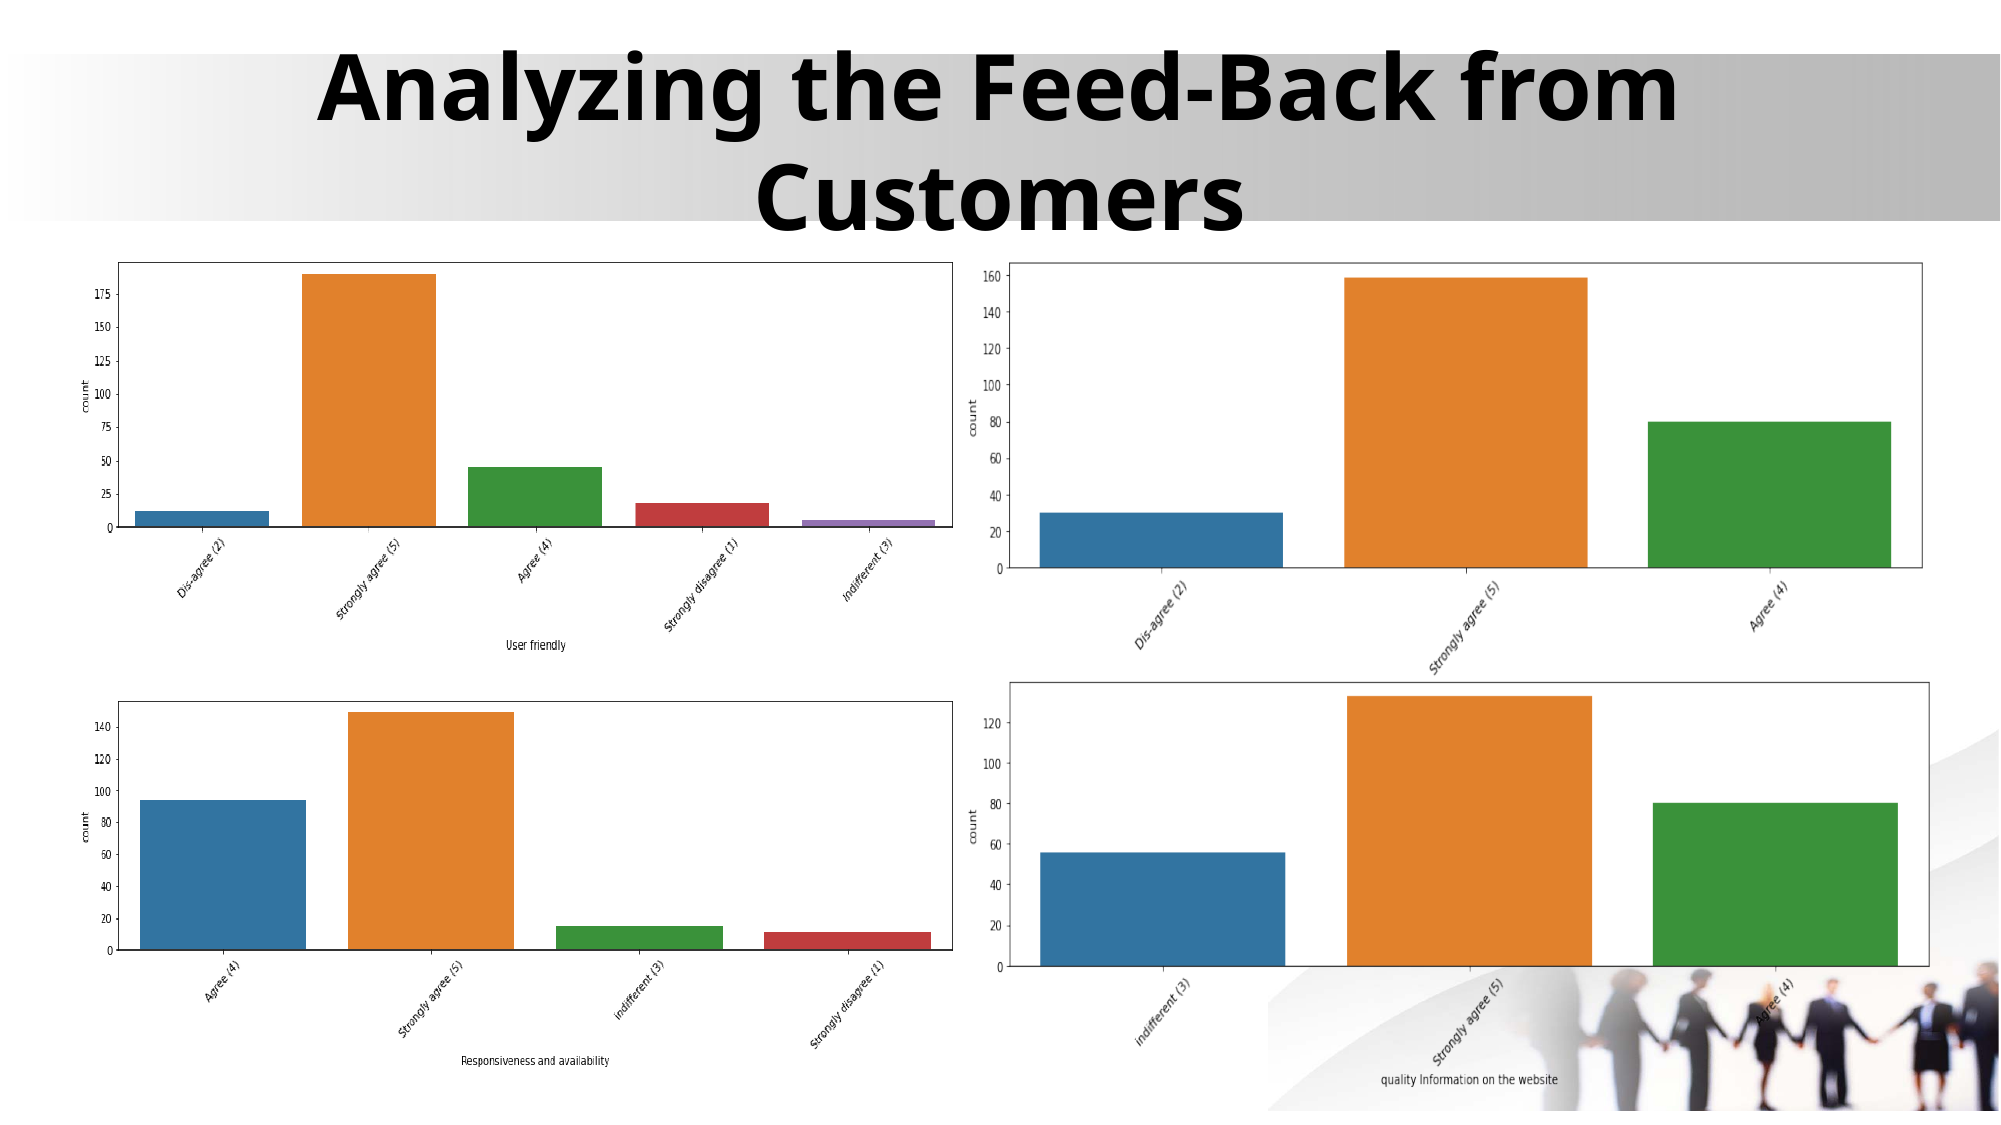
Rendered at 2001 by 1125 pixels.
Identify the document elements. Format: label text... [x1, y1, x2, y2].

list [74, 254, 958, 661]
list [74, 693, 958, 1076]
title Analyzing the Feed-Back from Customers [99, 44, 1901, 233]
picture [961, 254, 1999, 1111]
